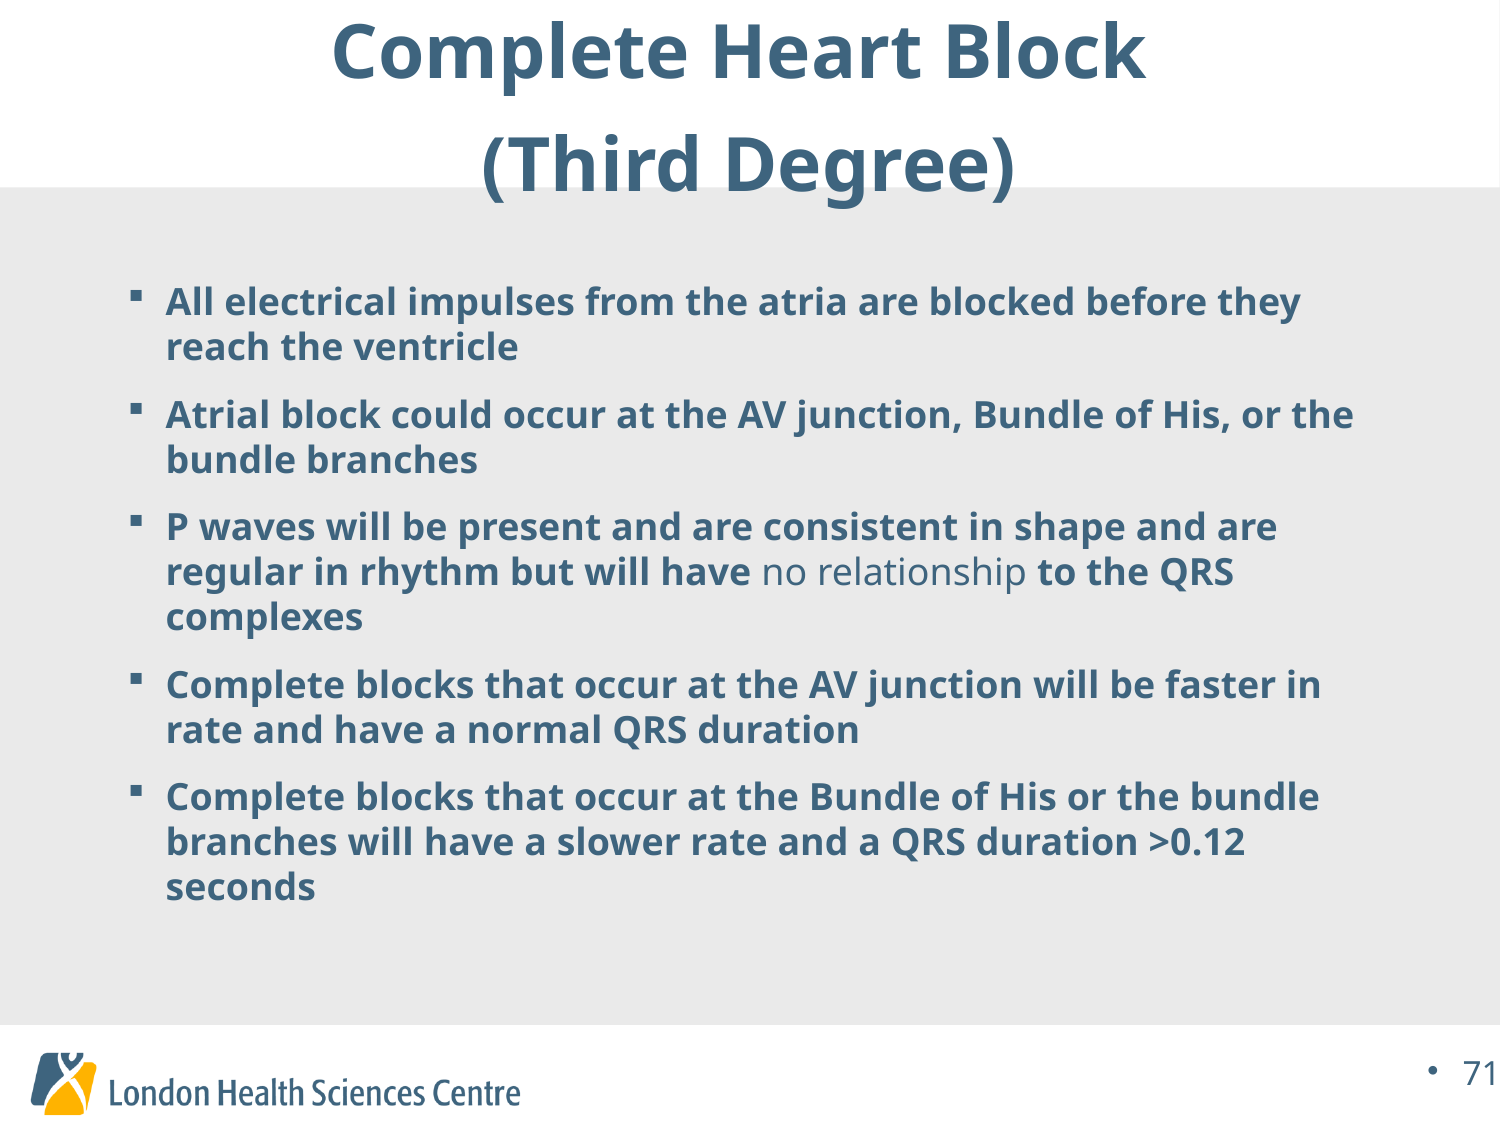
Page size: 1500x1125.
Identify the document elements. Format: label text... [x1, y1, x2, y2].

picture [12, 1034, 538, 1122]
list All electrical impulses from the atria are blocked before they reach the ventricle Atrial block could occur at the AV junction, Bundle of His, or the bundle branches P waves will be present and are consistent in shape and are regular in rhythm but will have no relationship to the QRS complexes Complete blocks that occur at the AV junction will be faster in rate and have a normal QRS duration Complete blocks that occur at the Bundle of His or the bundle branches will have a slower rate and a QRS duration >0.12 seconds [112, 270, 1388, 1006]
title Complete Heart Block (Third Degree) [0, 0, 1500, 188]
